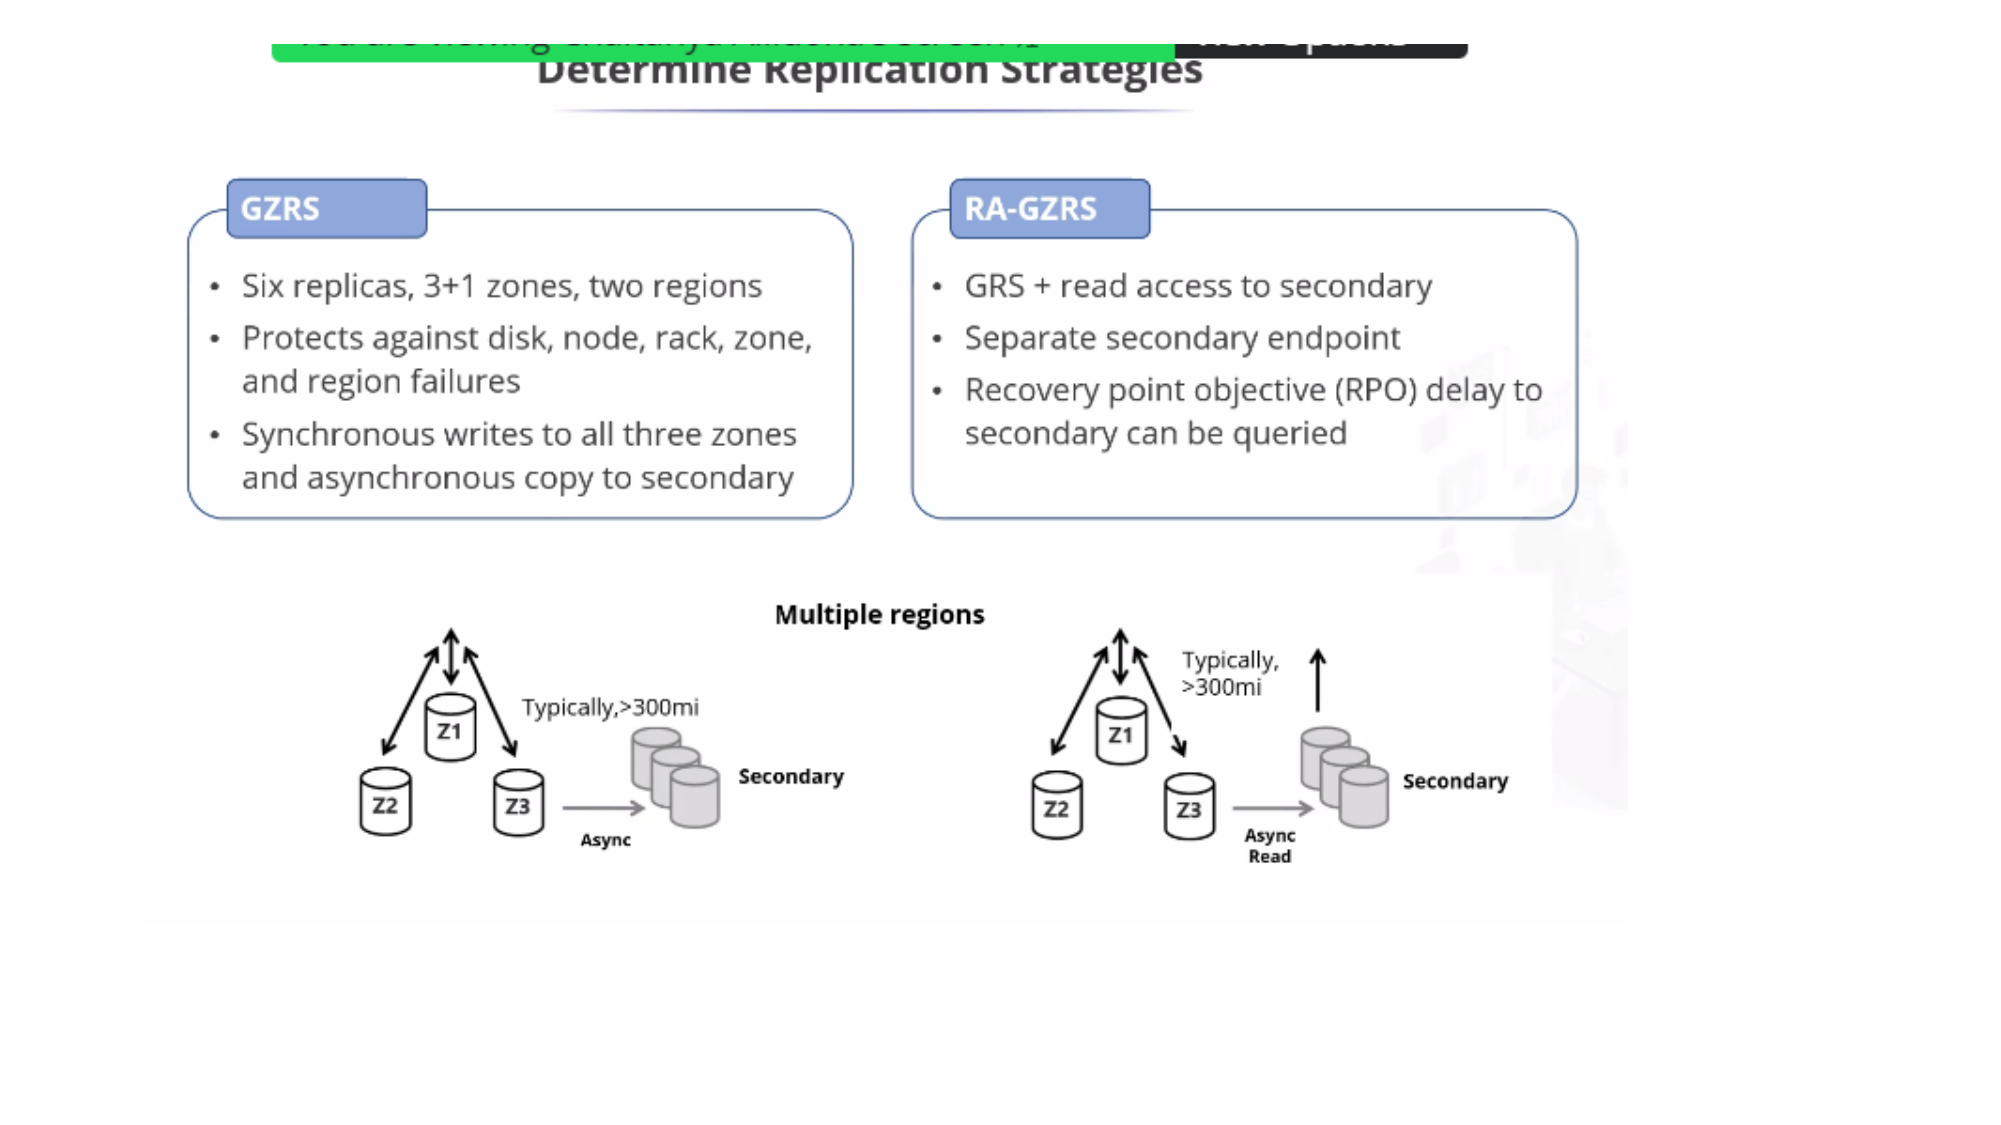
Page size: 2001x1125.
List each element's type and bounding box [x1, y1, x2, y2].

picture [137, 44, 1628, 925]
